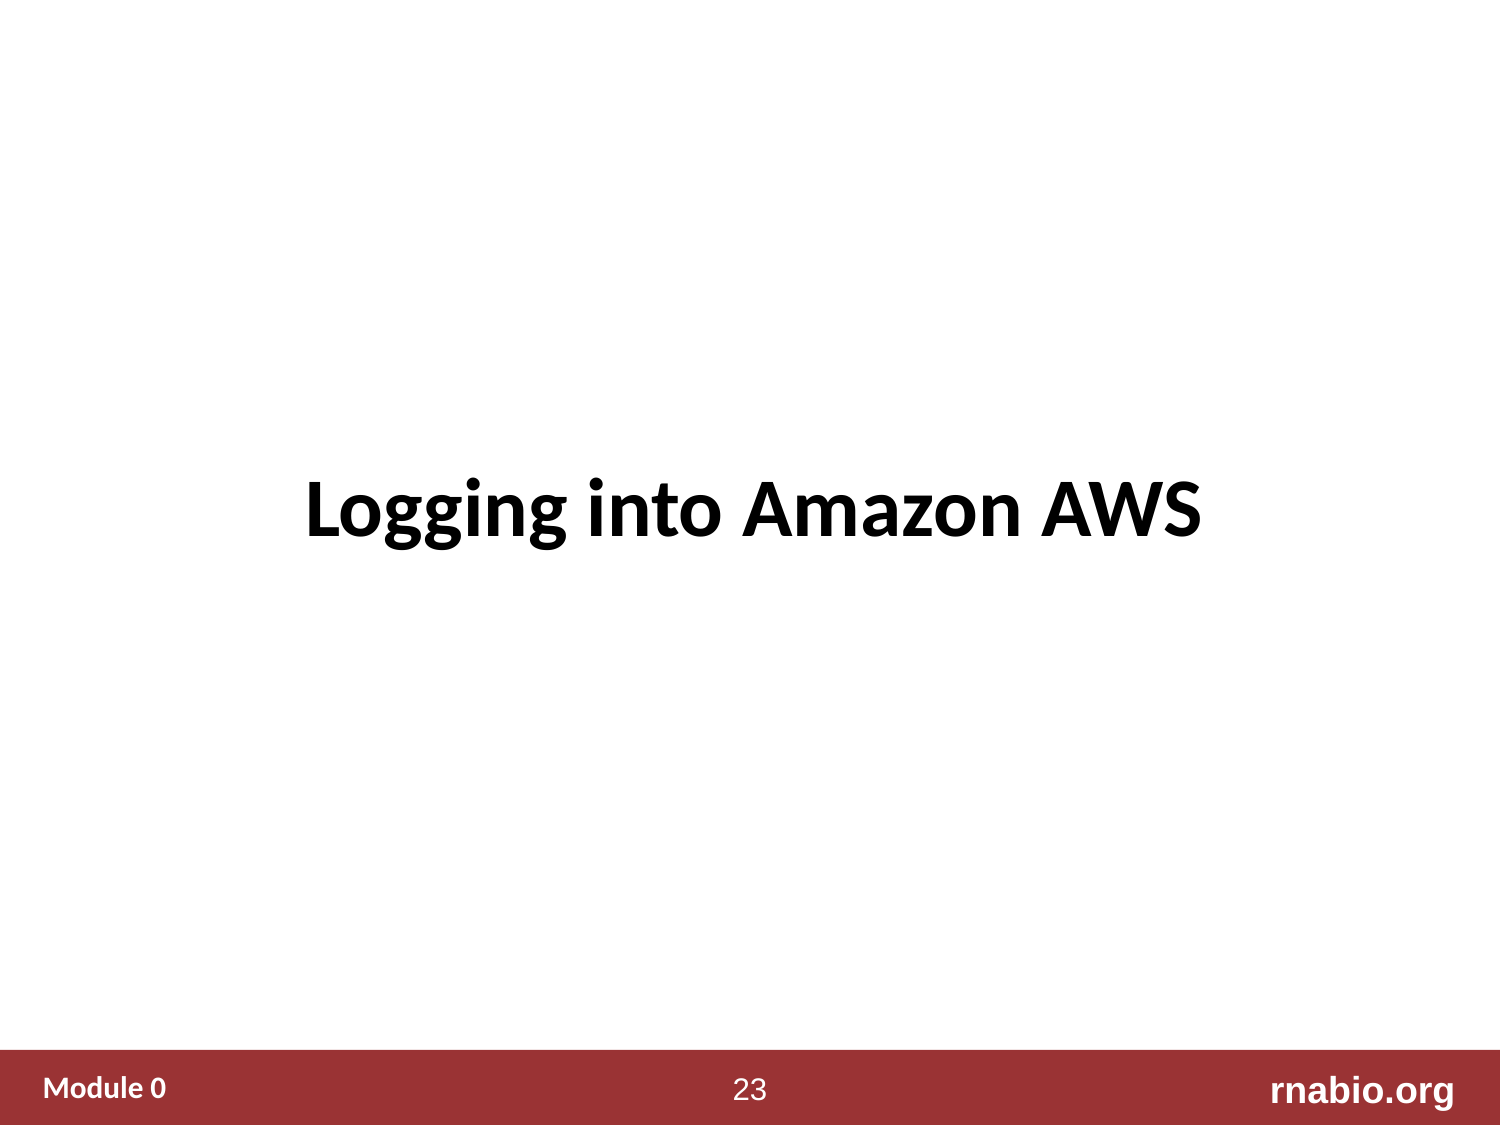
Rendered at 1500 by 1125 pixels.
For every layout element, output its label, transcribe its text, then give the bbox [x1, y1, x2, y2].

title Logging into Amazon AWS [29, 408, 1480, 597]
